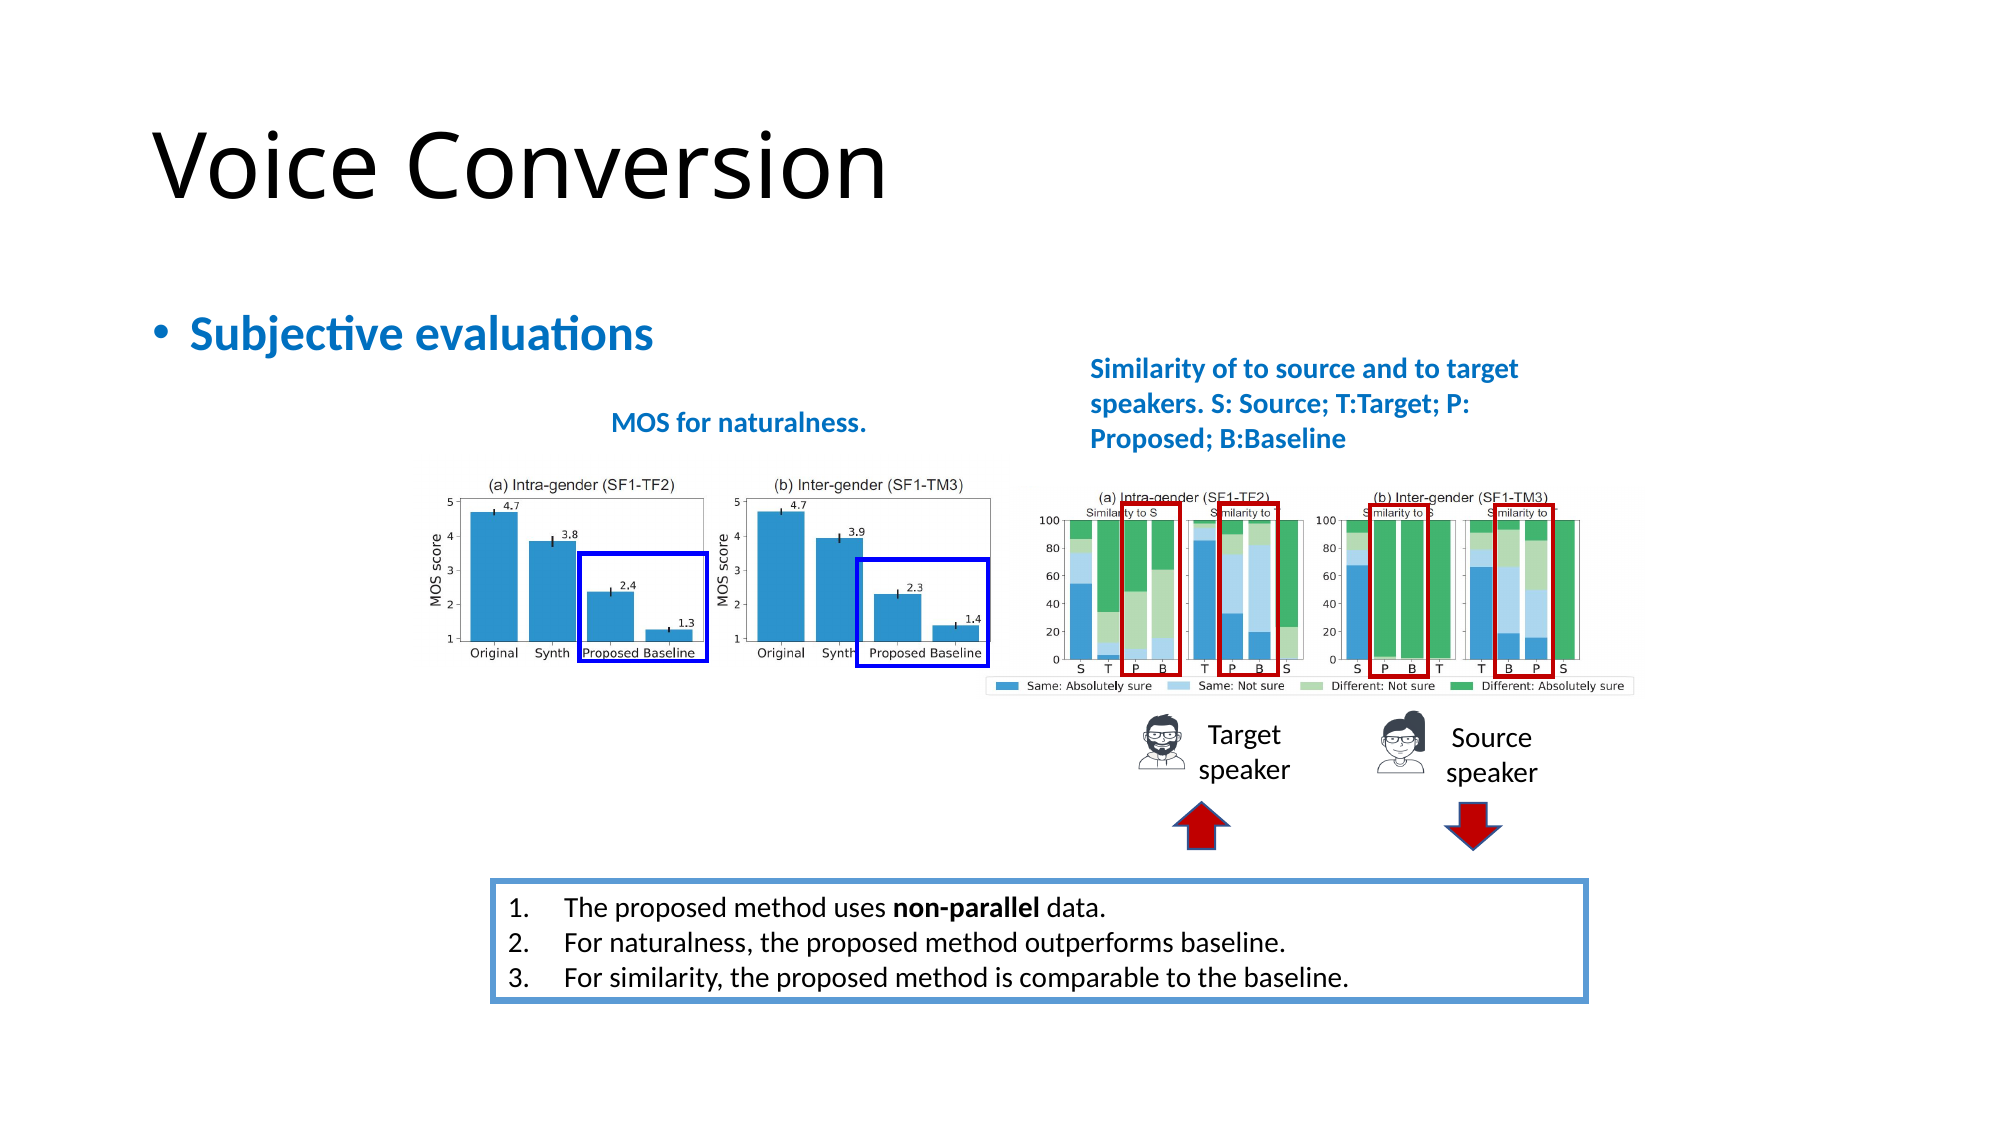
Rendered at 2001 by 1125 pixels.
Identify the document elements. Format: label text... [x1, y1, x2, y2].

title Voice Conversion [137, 59, 1863, 278]
list Subjective evaluations [137, 299, 1863, 1014]
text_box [413, 341, 1645, 1003]
